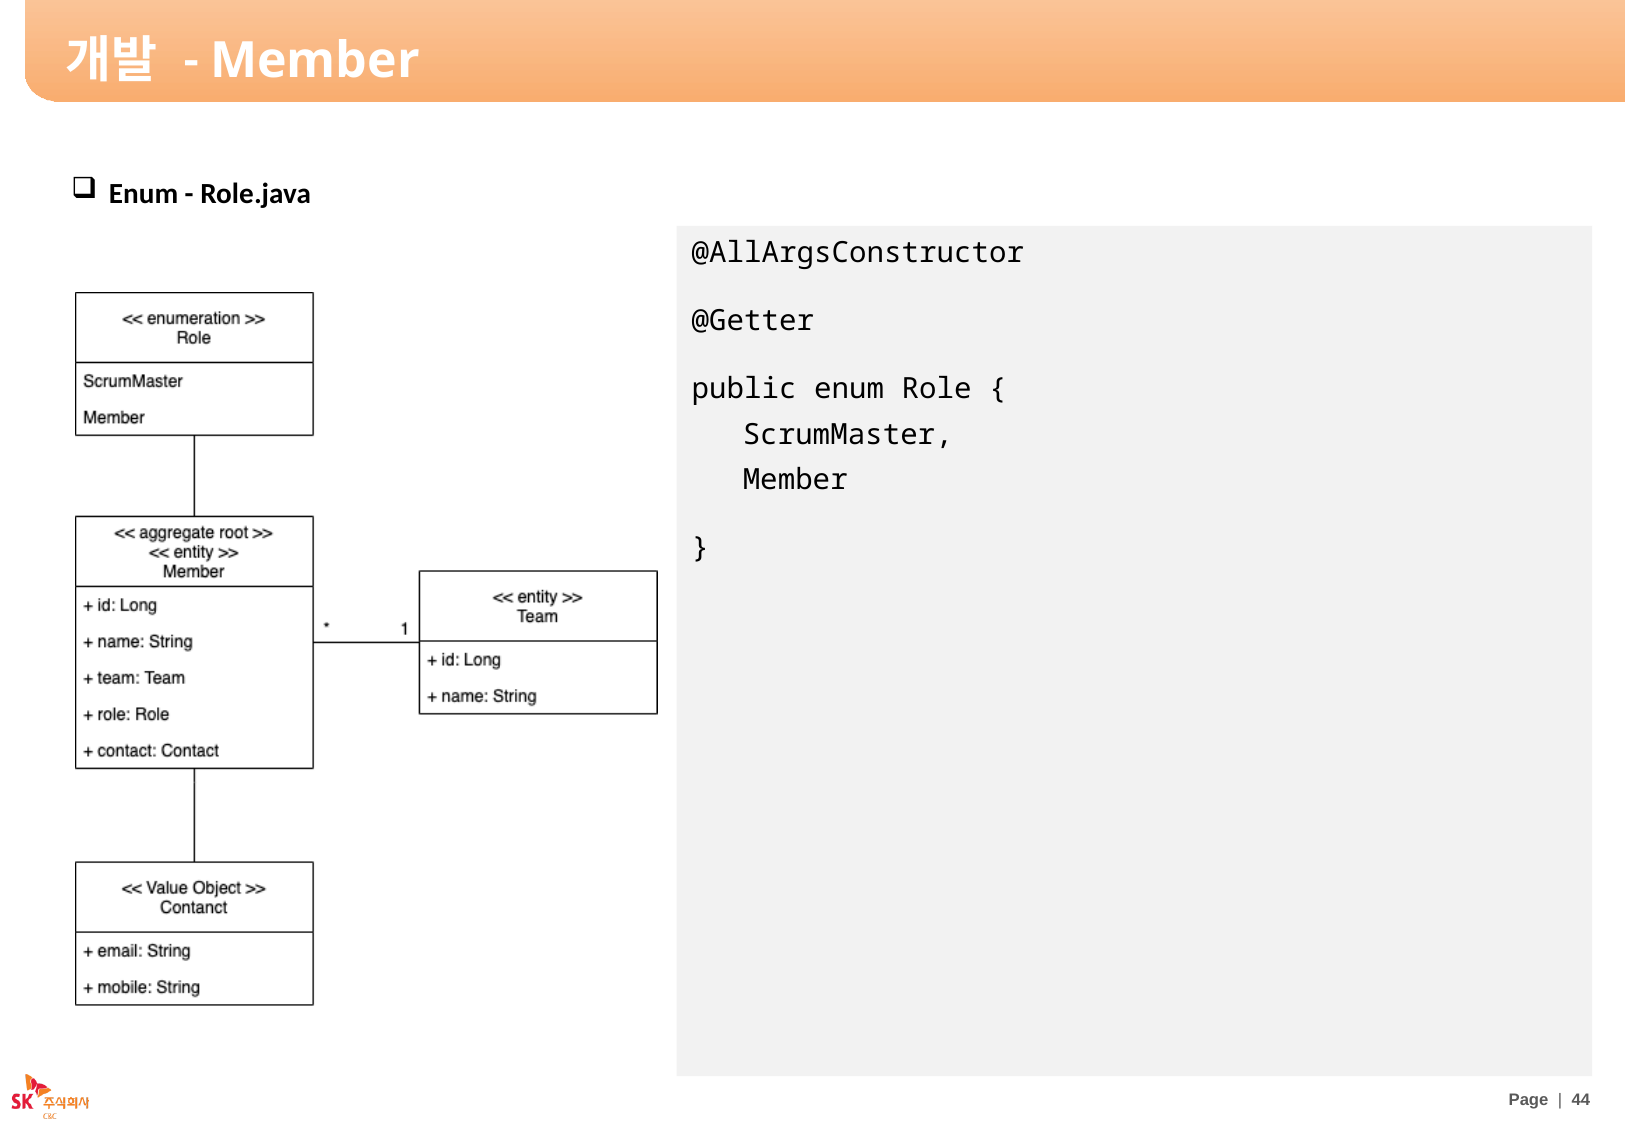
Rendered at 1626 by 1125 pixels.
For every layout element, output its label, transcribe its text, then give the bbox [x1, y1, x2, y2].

title 개발 - Member [50, 19, 1604, 96]
list Enum - Role.java [56, 148, 1569, 1041]
picture [11, 1074, 89, 1119]
text_box @AllArgsConstructor @Getter public enum Role { ScrumMaster, Member } [676, 225, 1593, 1077]
picture [75, 292, 658, 1010]
